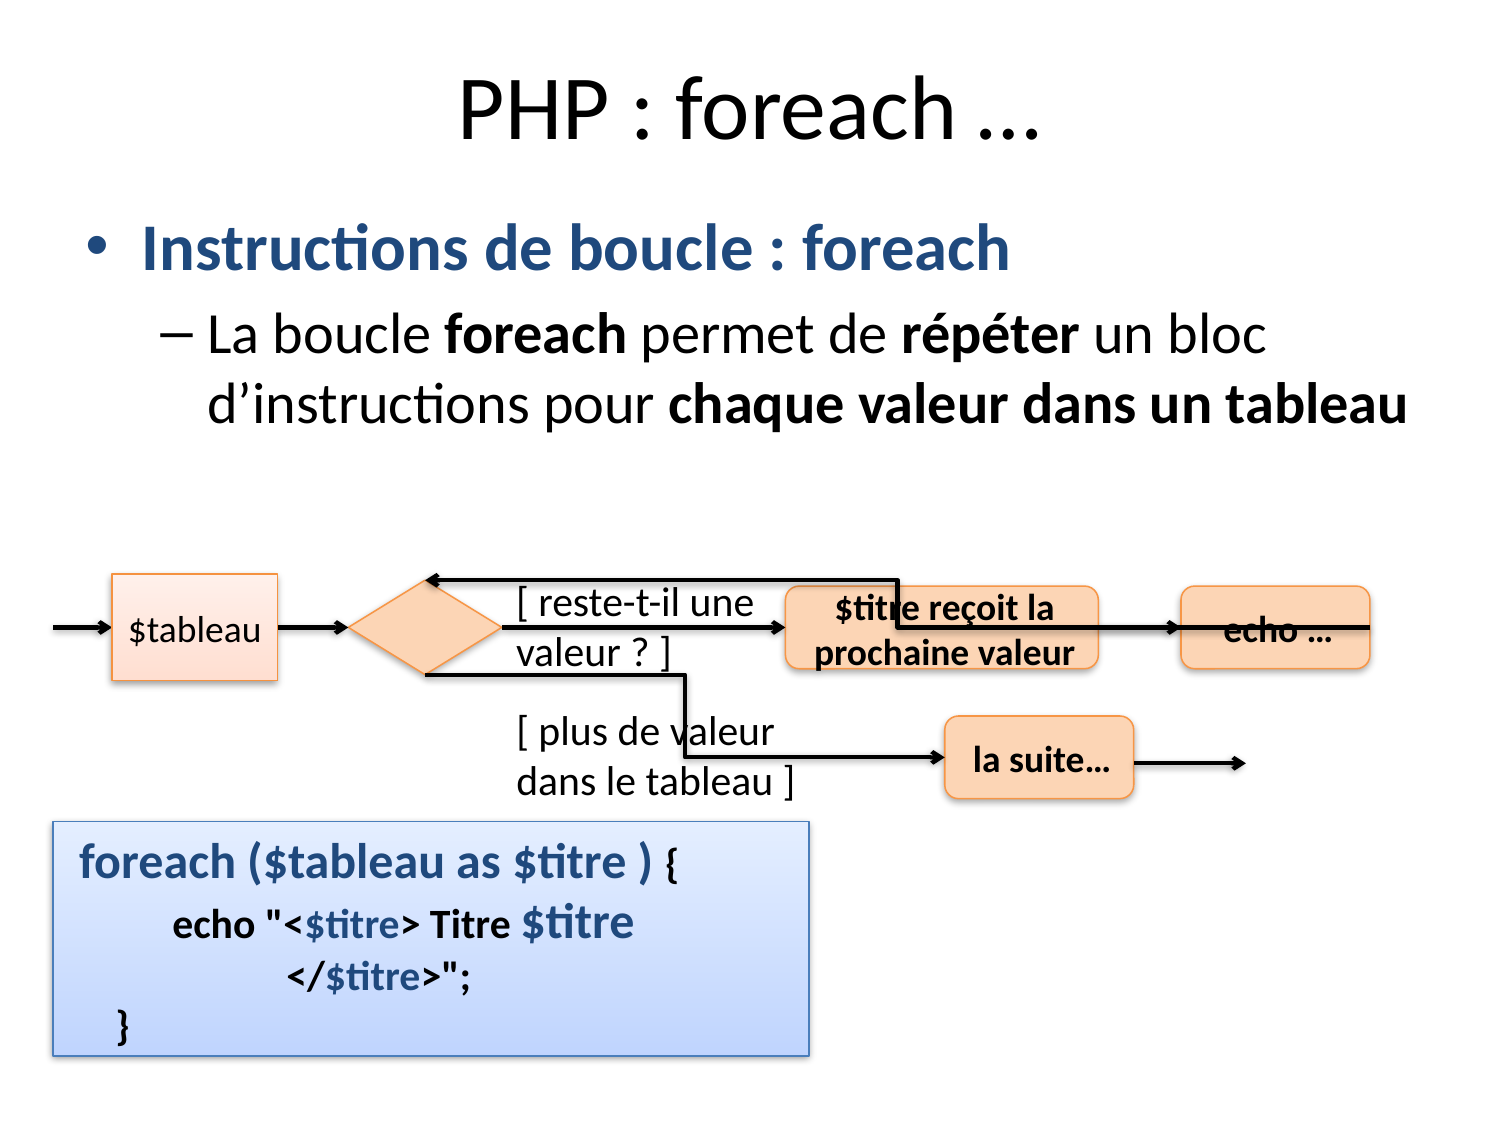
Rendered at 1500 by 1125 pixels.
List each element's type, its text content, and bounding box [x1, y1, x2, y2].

title PHP : foreach … [75, 8, 1425, 196]
text_box foreach ($tableau as $titre ) { echo "<$titre> Titre $titre </$titre>"; } [52, 821, 810, 1057]
list Instructions de boucle : foreach La boucle foreach permet de répéter un bloc d’instructions pour chaque valeur dans un tableau [70, 196, 1471, 939]
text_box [52, 573, 1371, 806]
